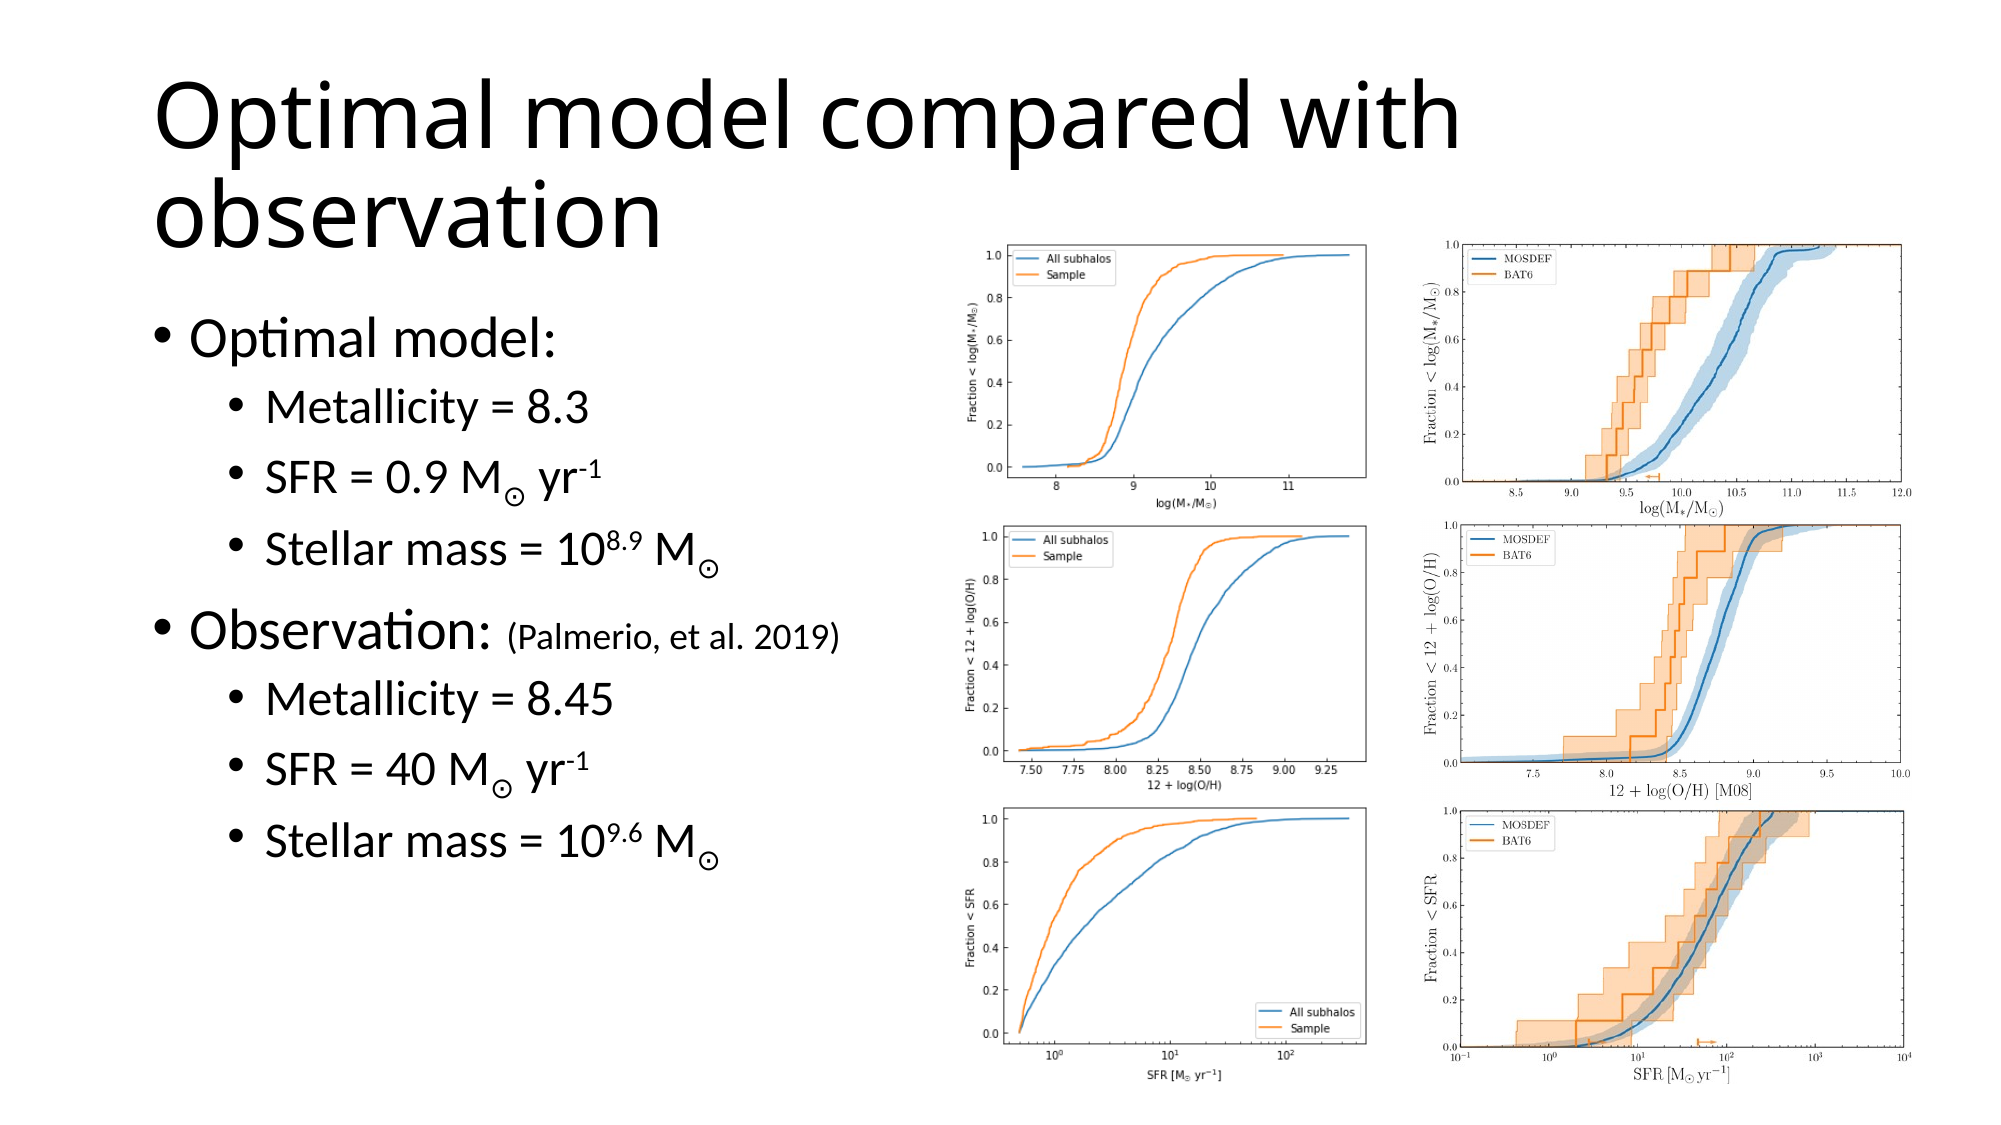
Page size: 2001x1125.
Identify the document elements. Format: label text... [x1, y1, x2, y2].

title Optimal model compared with observation [137, 59, 1863, 278]
picture [959, 237, 1372, 799]
list Optimal model: Metallicity = 8.3 SFR = 0.9 M⊙ yr-1 Stellar mass = 108.9 M⊙ Observation: (Palmerio, et al. 2019) Metallicity = 8.45 SFR = 40 M⊙ yr-1 Stellar mass = 109.6 M⊙ [137, 299, 1420, 1014]
picture [1417, 237, 1912, 1084]
picture [959, 801, 1372, 1091]
